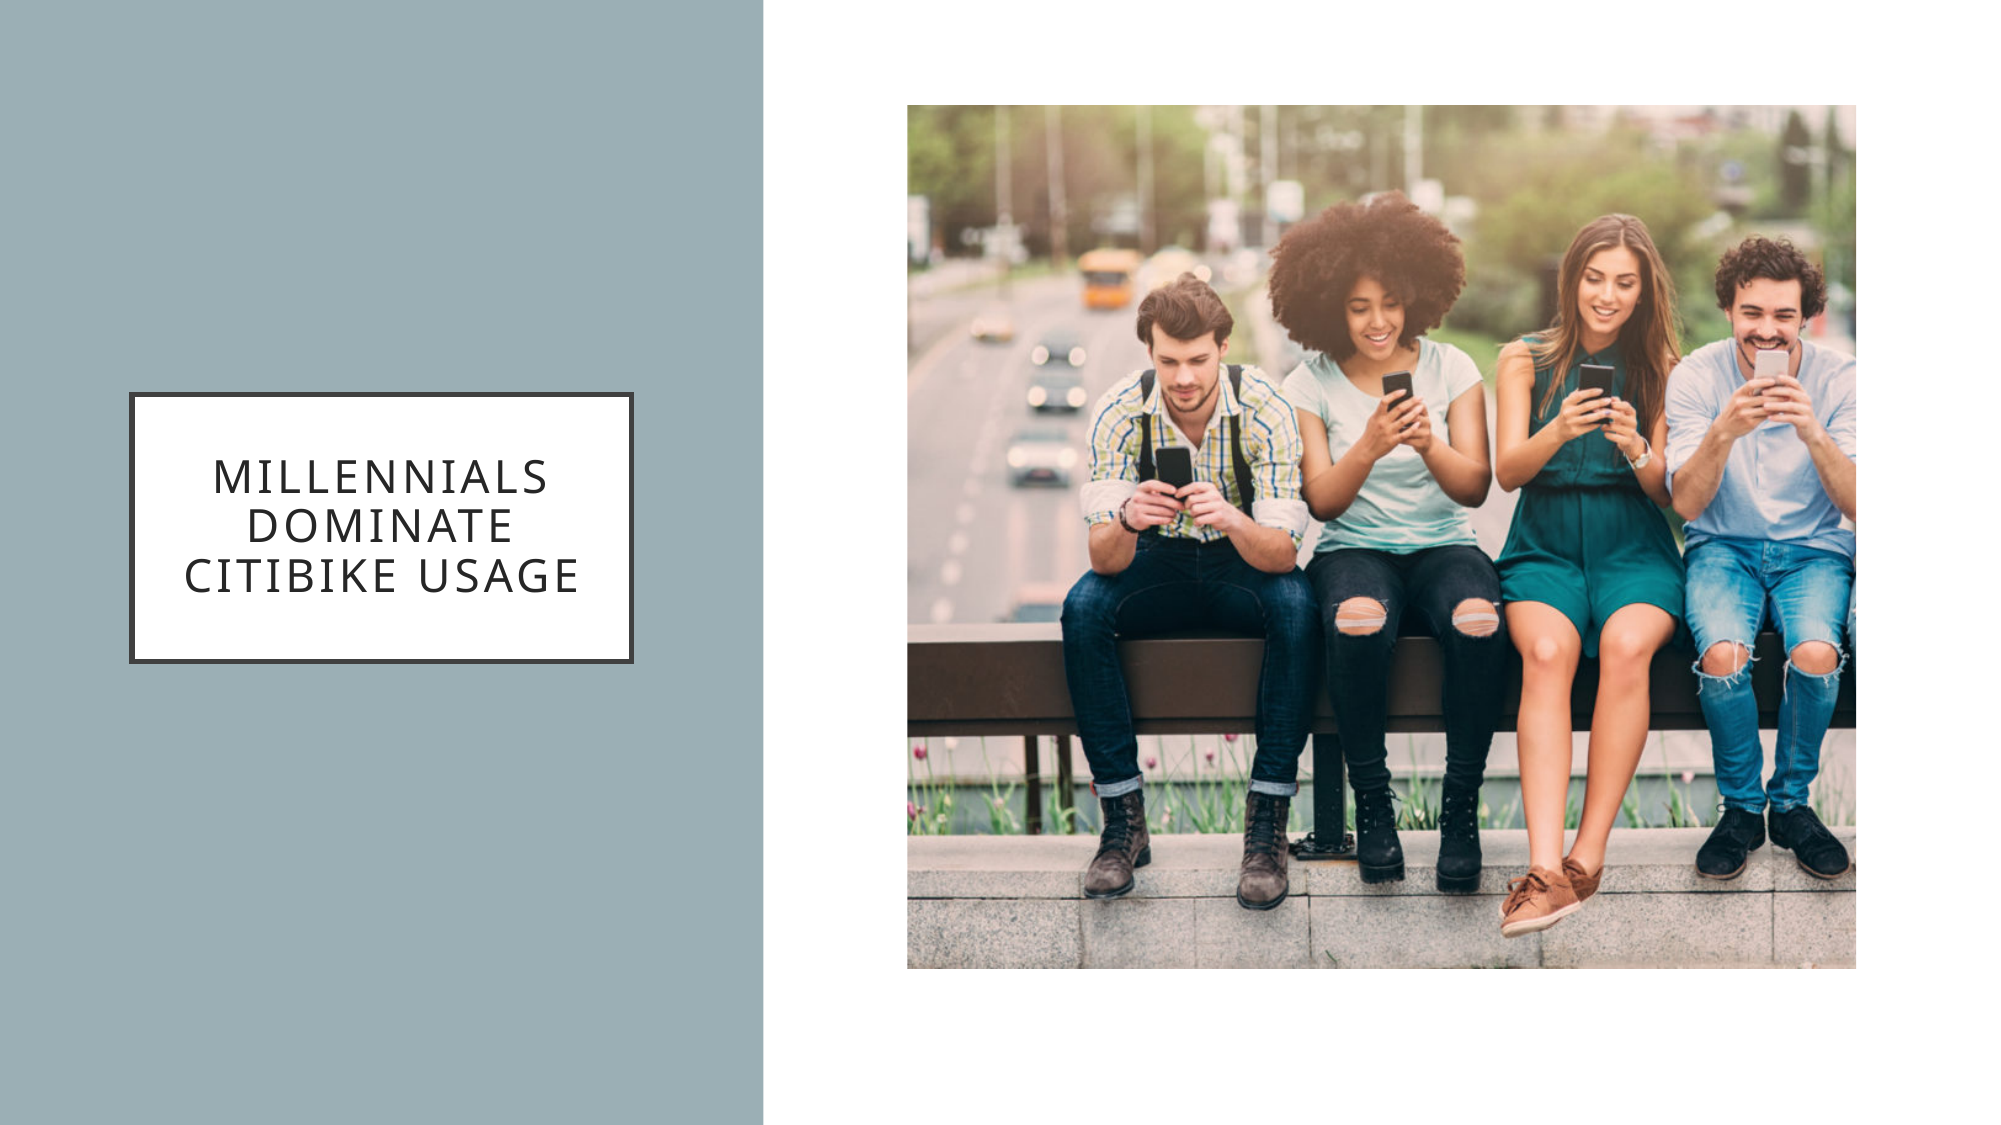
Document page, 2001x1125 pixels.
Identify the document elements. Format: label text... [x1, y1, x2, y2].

text_box [764, 0, 2000, 1125]
text_box [0, 0, 764, 1125]
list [907, 104, 1857, 969]
title Millennials Dominate CitiBike Usage [129, 392, 634, 664]
